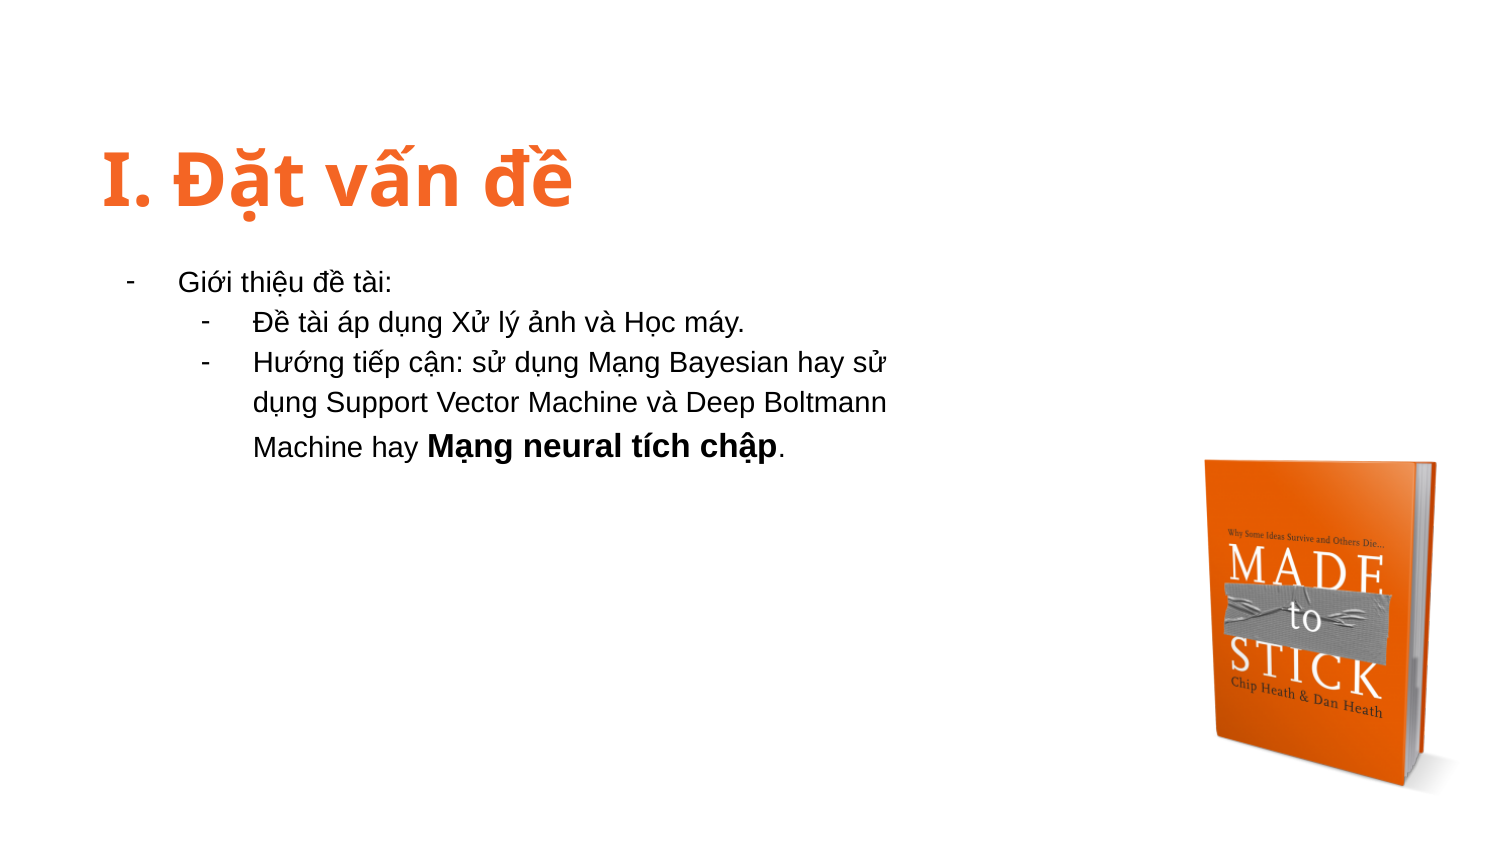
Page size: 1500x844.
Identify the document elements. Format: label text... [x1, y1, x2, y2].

title Giới thiệu đề tài: Đề tài áp dụng Xử lý ảnh và Học máy. Hướng tiếp cận: sử dụng Mạng Bayesian hay sử dụng Support Vector Machine và Deep Boltmann Machine hay Mạng neural tích chập. [87, 242, 941, 746]
title I. Đặt vấn đề [87, 116, 941, 242]
picture [1204, 459, 1463, 797]
